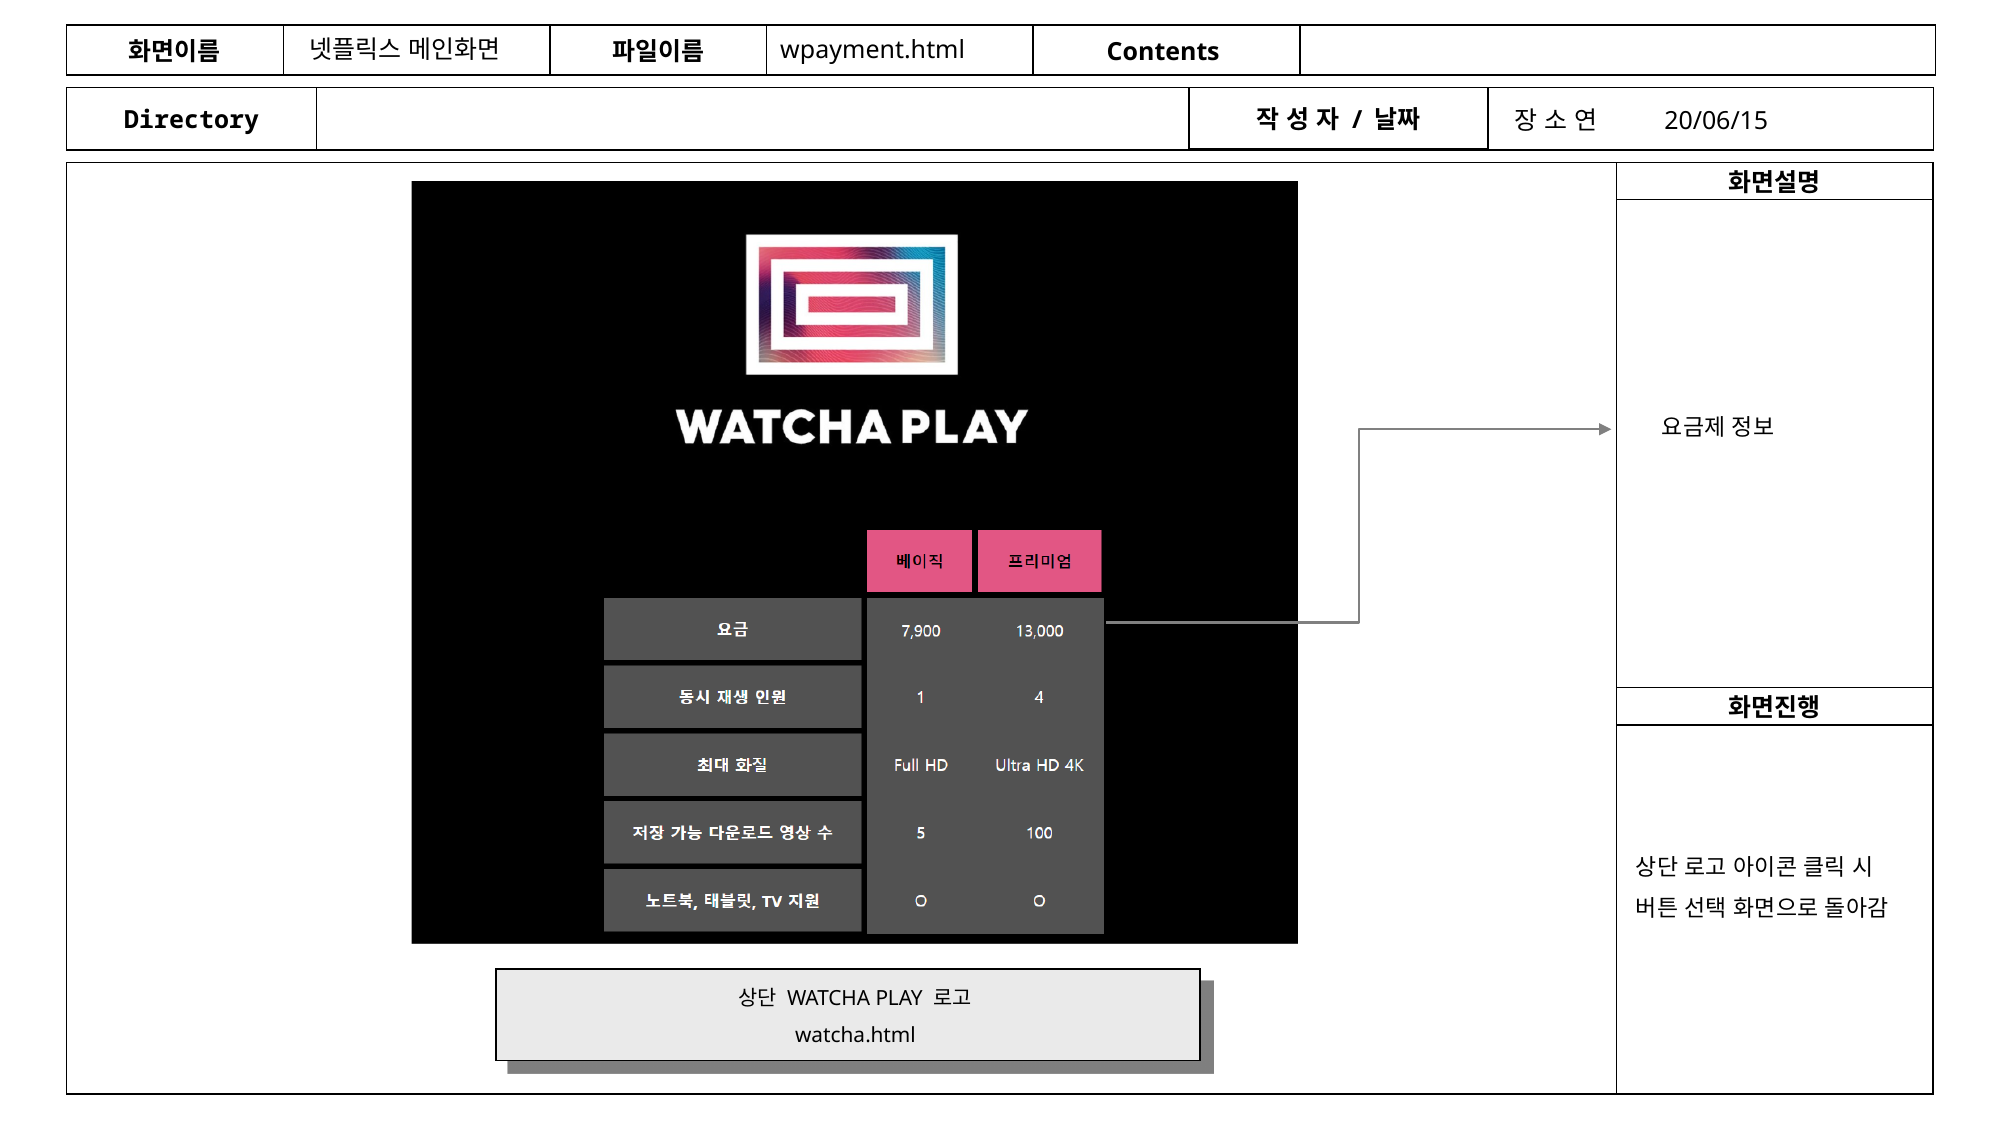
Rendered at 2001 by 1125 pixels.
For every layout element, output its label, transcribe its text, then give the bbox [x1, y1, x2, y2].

text_box wpayment.html [765, 26, 981, 72]
text_box 상단 로고 아이콘 클릭 시 버튼 선택 화면으로 돌아감 [1621, 831, 1931, 929]
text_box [1106, 428, 1612, 623]
text_box 넷플릭스 메인화면 [294, 26, 516, 72]
text_box 장 소 연 20/06/15 [1499, 97, 1784, 142]
picture [411, 181, 1299, 944]
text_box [495, 968, 1201, 1061]
text_box 요금제 정보 [1647, 405, 1790, 448]
